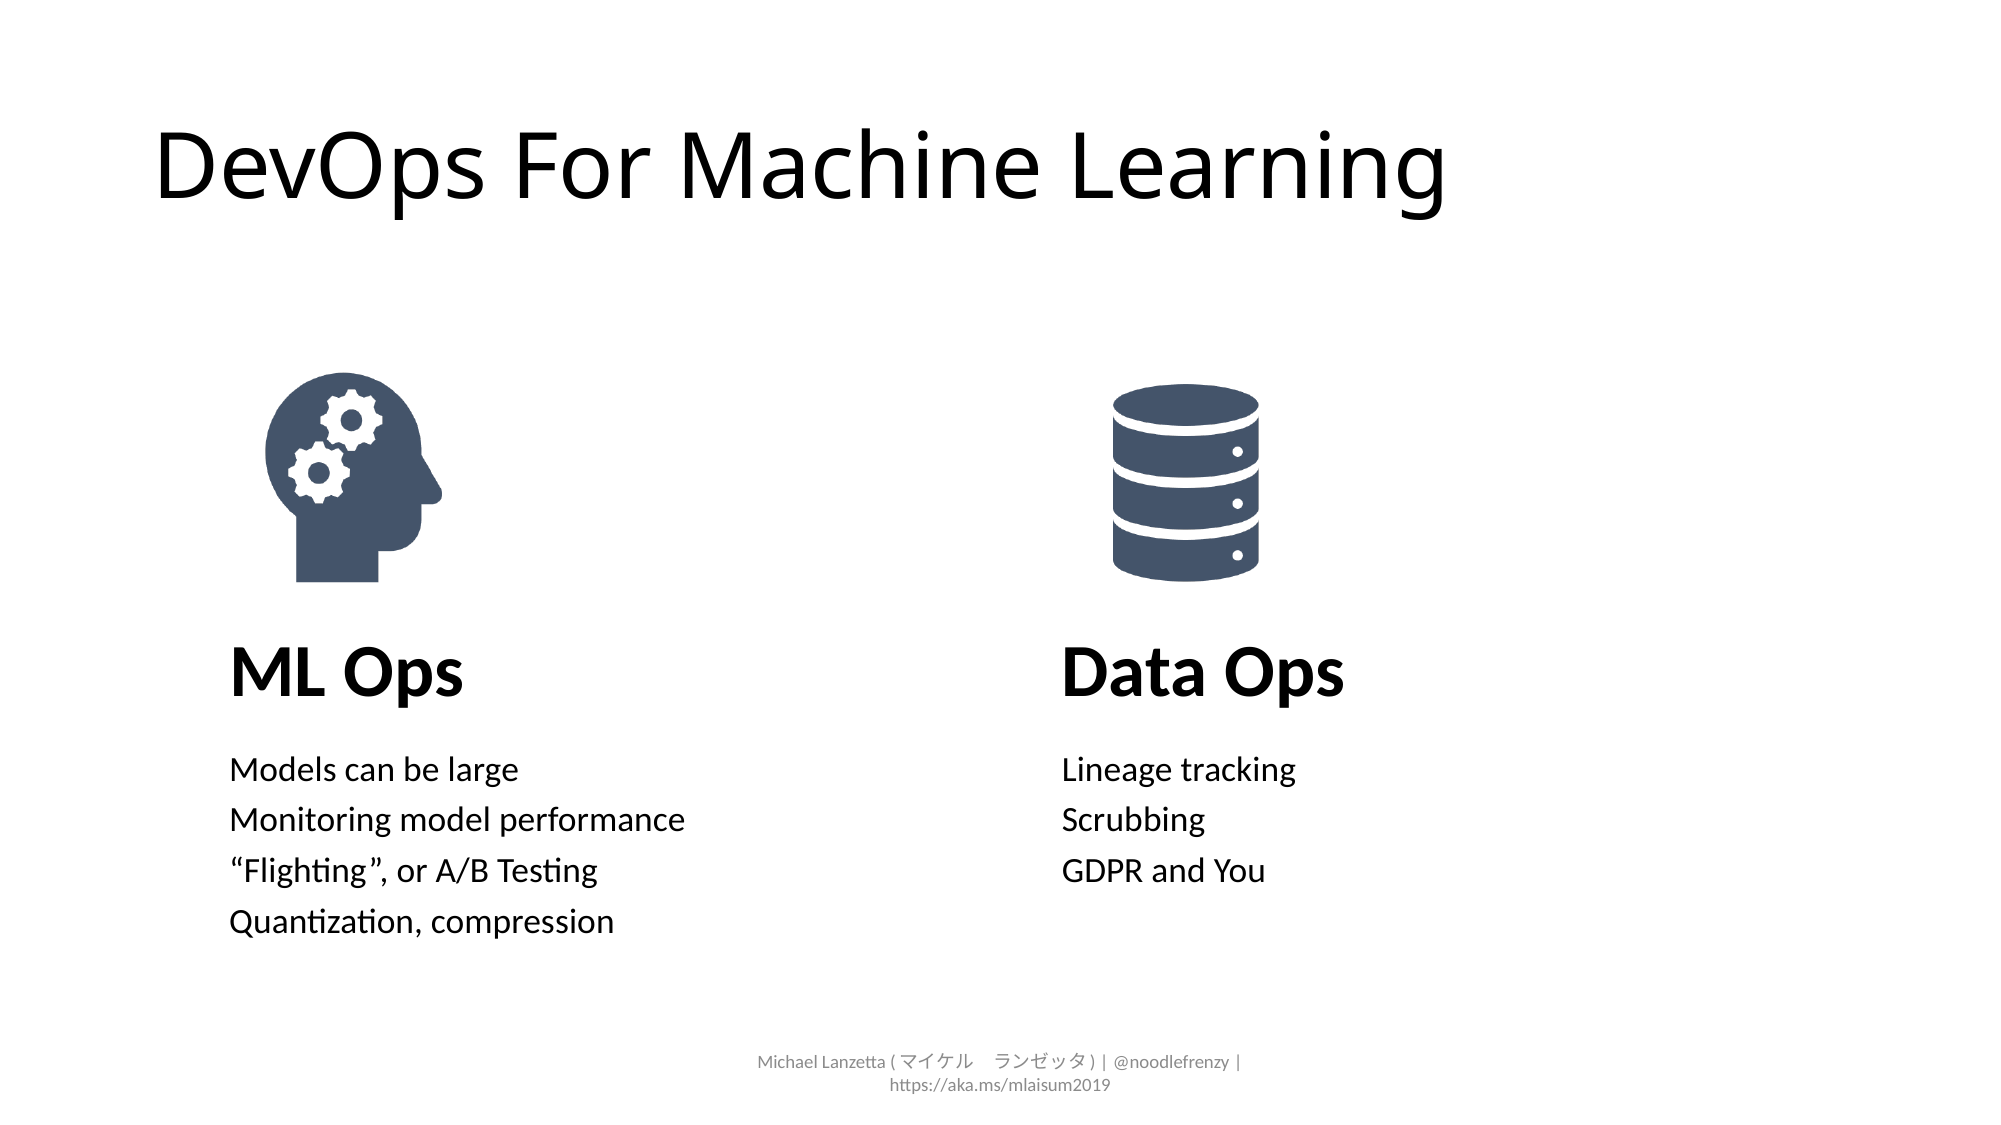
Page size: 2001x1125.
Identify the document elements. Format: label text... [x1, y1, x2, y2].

title DevOps For Machine Learning [137, 59, 1863, 278]
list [137, 299, 1863, 1014]
footer Michael Lanzetta (マイケル ランゼッタ) | @noodlefrenzy | https://aka.ms/mlaisum2019 [662, 1042, 1338, 1103]
